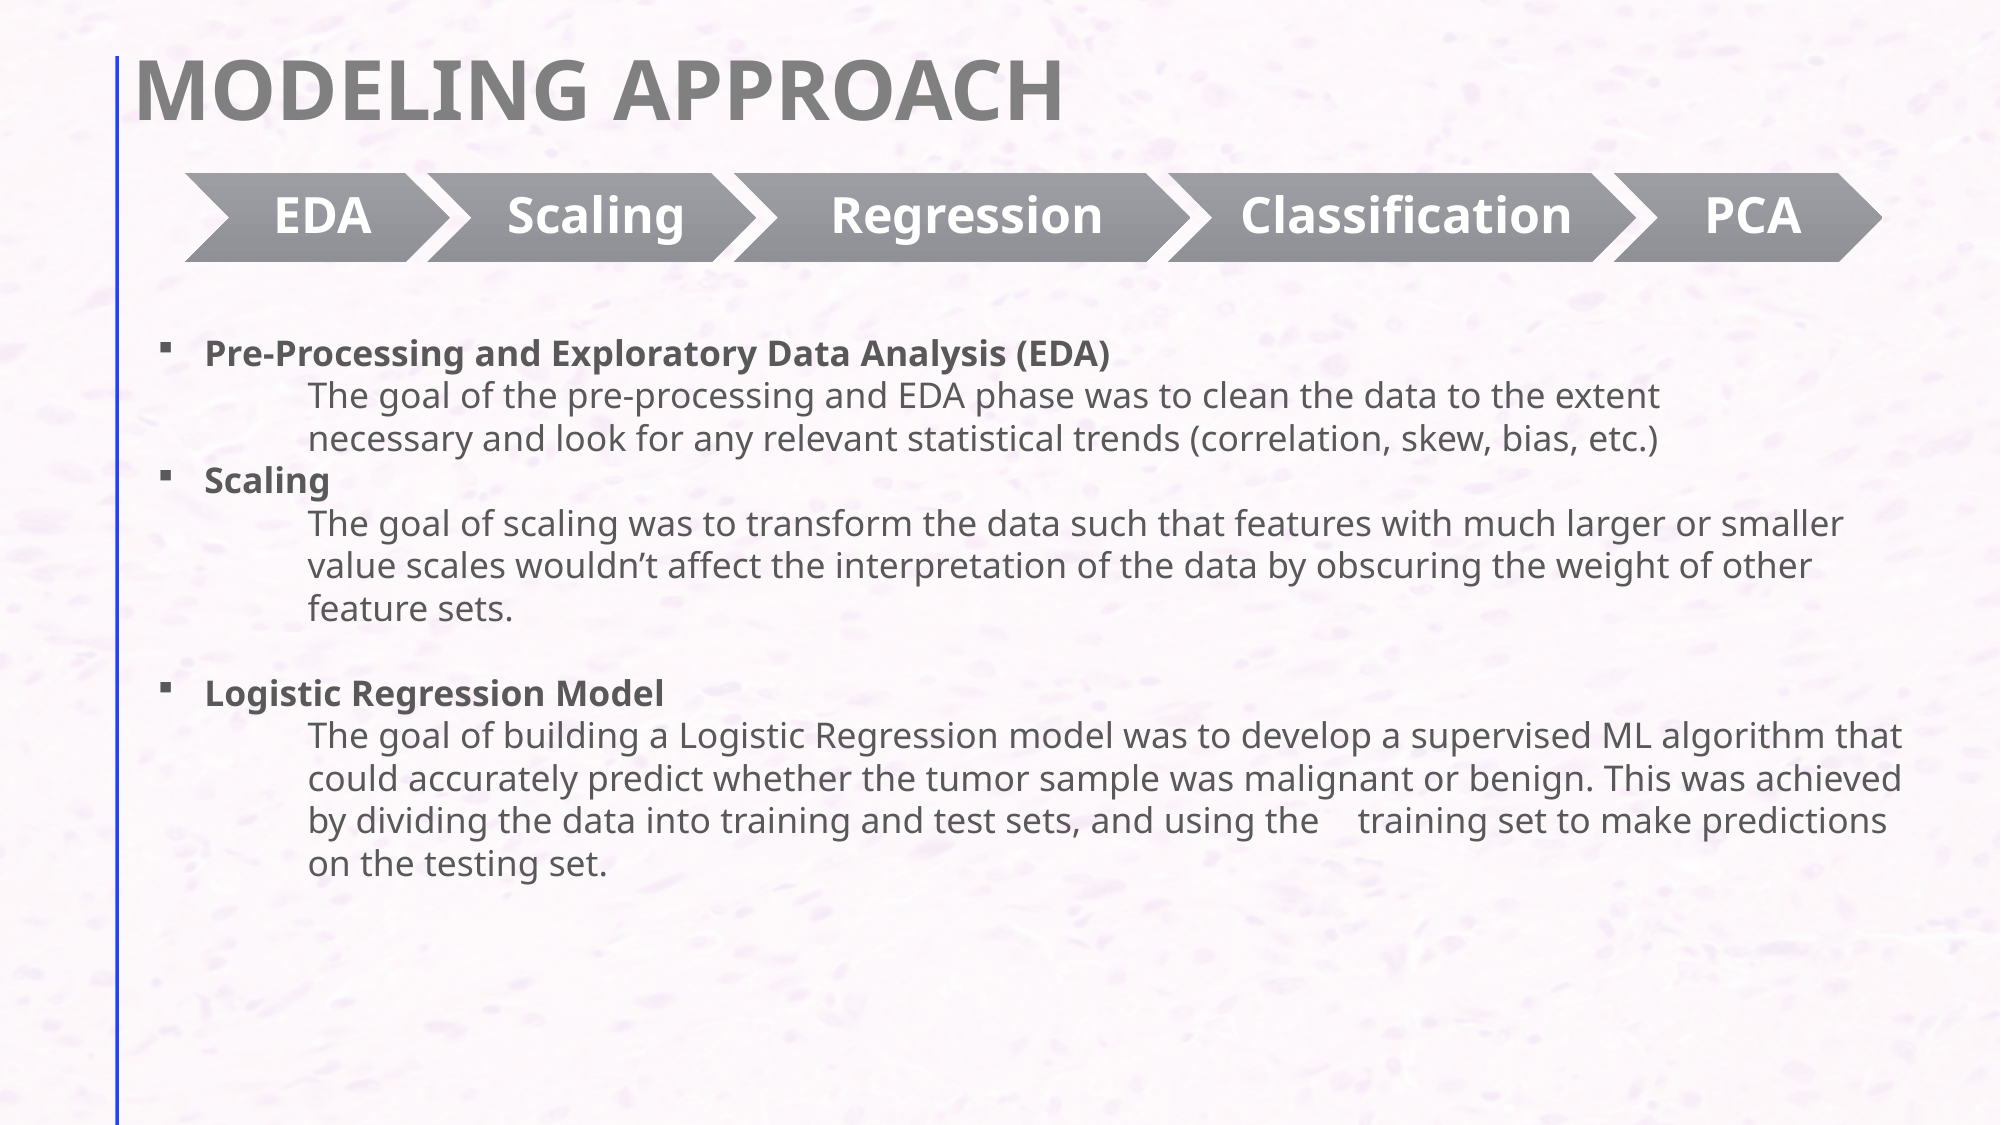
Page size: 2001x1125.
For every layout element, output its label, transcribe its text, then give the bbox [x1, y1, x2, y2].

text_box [184, 136, 1883, 300]
title modeling approach [117, 19, 1300, 145]
text_box Pre-Processing and Exploratory Data Analysis (EDA) The goal of the pre-processing and EDA phase was to clean the data to the extent necessary and look for any relevant statistical trends (correlation, skew, bias, etc.) Scaling The goal of scaling was to transform the data such that features with much larger or smaller value scales wouldn’t affect the interpretation of the data by obscuring the weight of other feature sets. Logistic Regression Model The goal of building a Logistic Regression model was to develop a supervised ML algorithm that could accurately predict whether the tumor sample was malignant or benign. This was achieved by dividing the data into training and test sets, and using the training set to make predictions on the testing set. [142, 323, 1952, 891]
